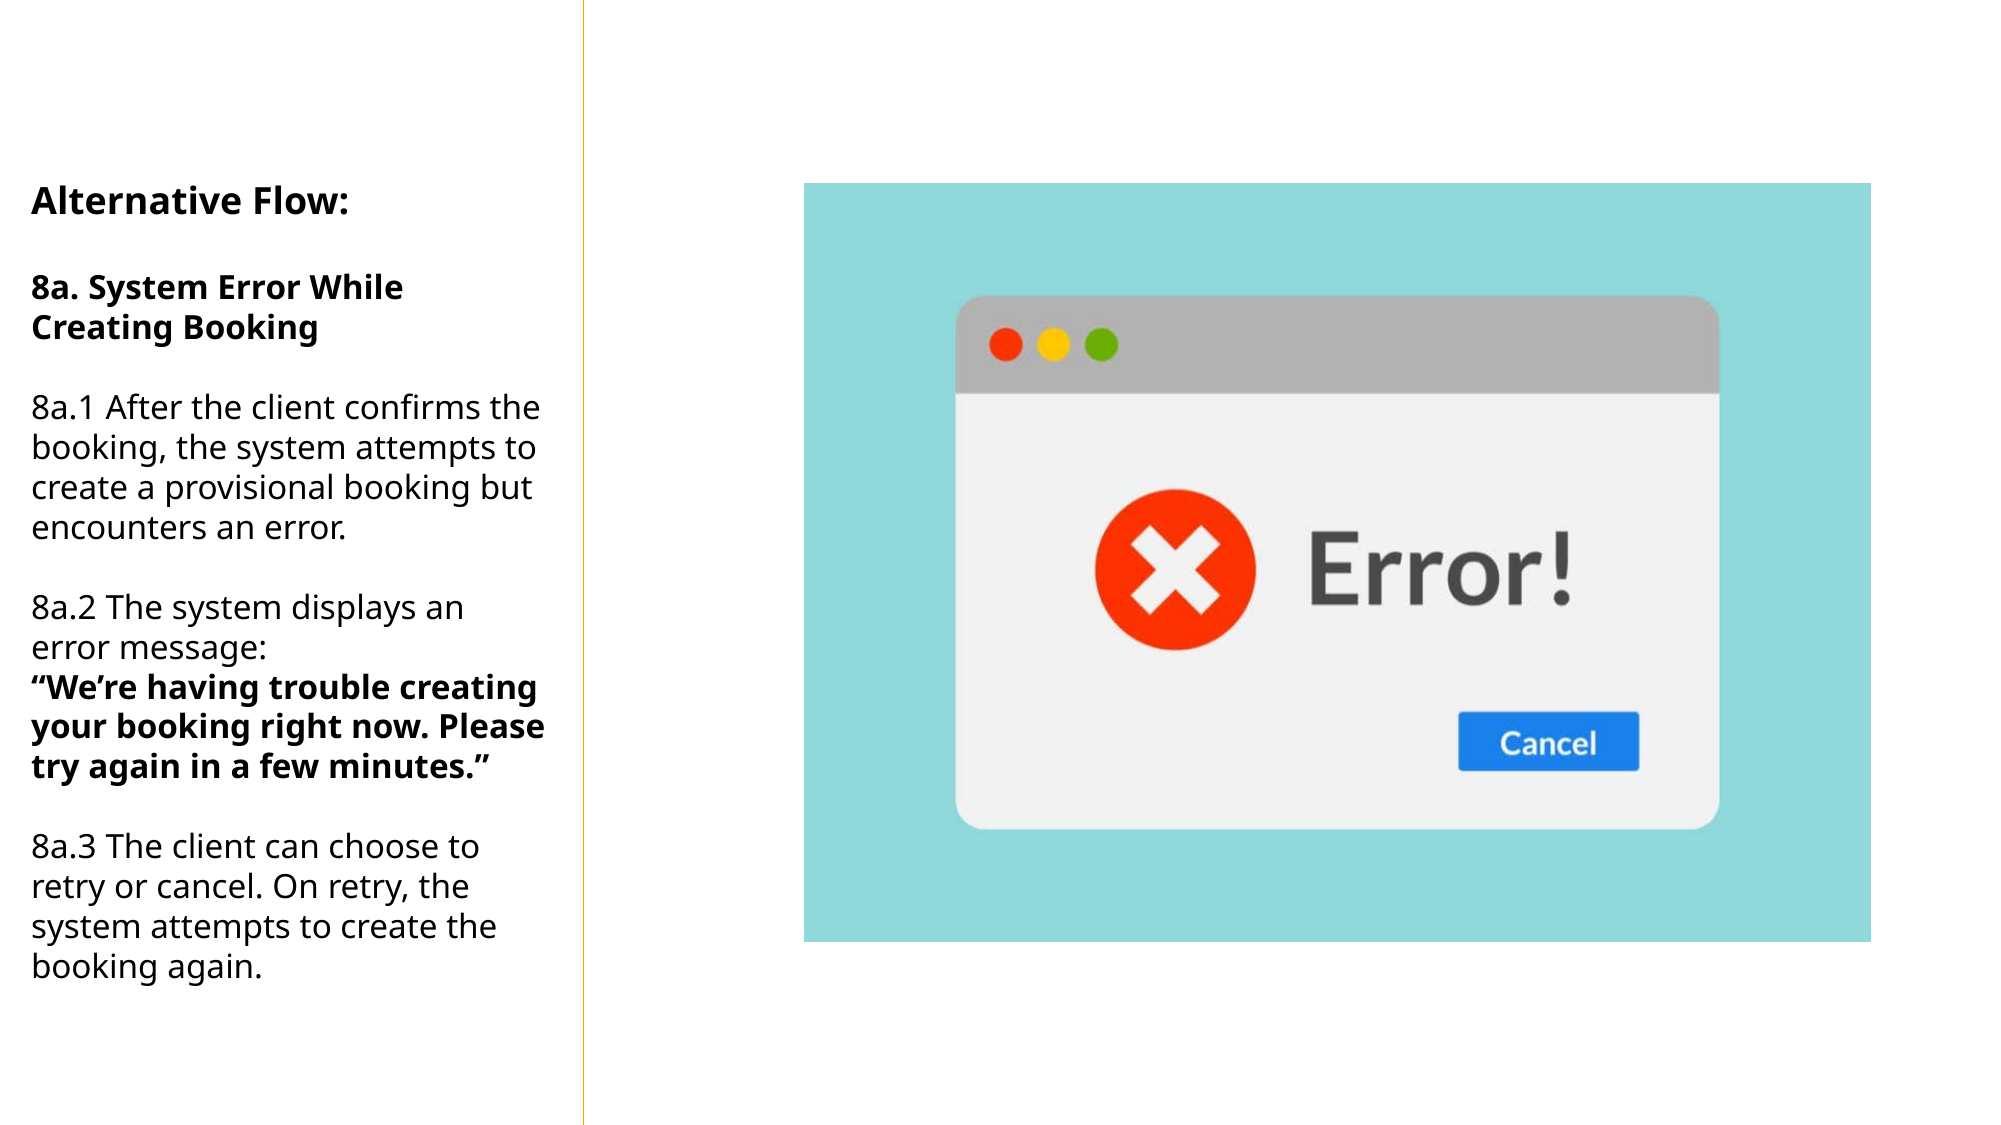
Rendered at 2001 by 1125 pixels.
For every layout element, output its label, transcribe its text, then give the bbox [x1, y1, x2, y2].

text_box Alternative Flow: 8a. System Error While Creating Booking 8a.1 After the client confirms the booking, the system attempts to create a provisional booking but encounters an error. 8a.2 The system displays an error message: “We’re having trouble creating your booking right now. Please try again in a few minutes.” 8a.3 The client can choose to retry or cancel. On retry, the system attempts to create the booking again. [16, 169, 567, 1038]
picture [804, 183, 1871, 942]
